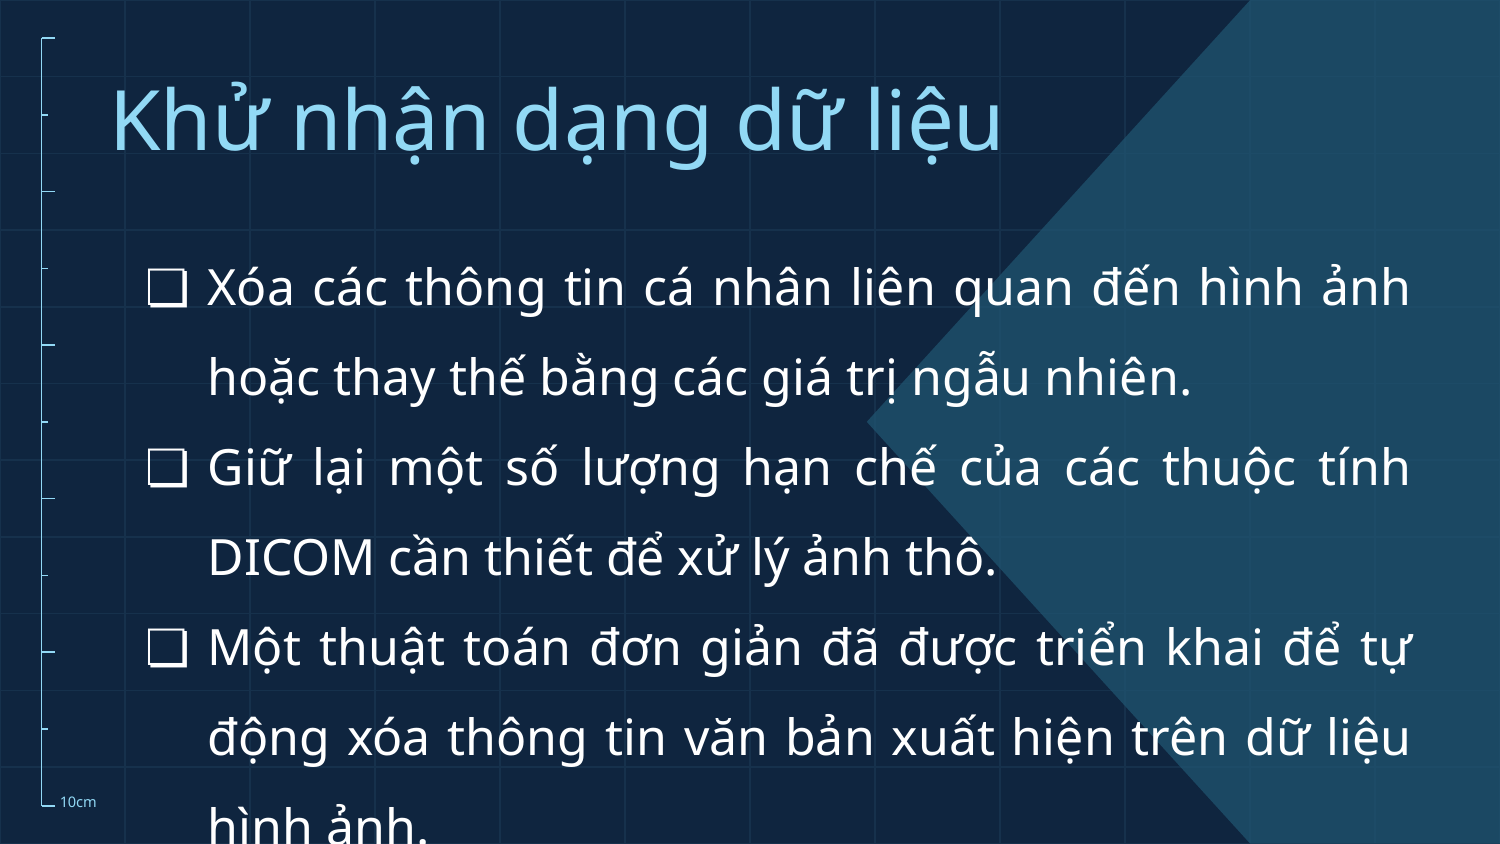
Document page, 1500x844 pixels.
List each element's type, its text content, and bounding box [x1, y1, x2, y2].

subtitle Xóa các thông tin cá nhân liên quan đến hình ảnh hoặc thay thế bằng các giá trị ngẫu nhiên. Giữ lại một số lượng hạn chế của các thuộc tính DICOM cần thiết để xử lý ảnh thô. Một thuật toán đơn giản đã được triển khai để tự động xóa thông tin văn bản xuất hiện trên dữ liệu hình ảnh. [117, 210, 1428, 785]
title Khử nhận dạng dữ liệu [94, 66, 1359, 161]
